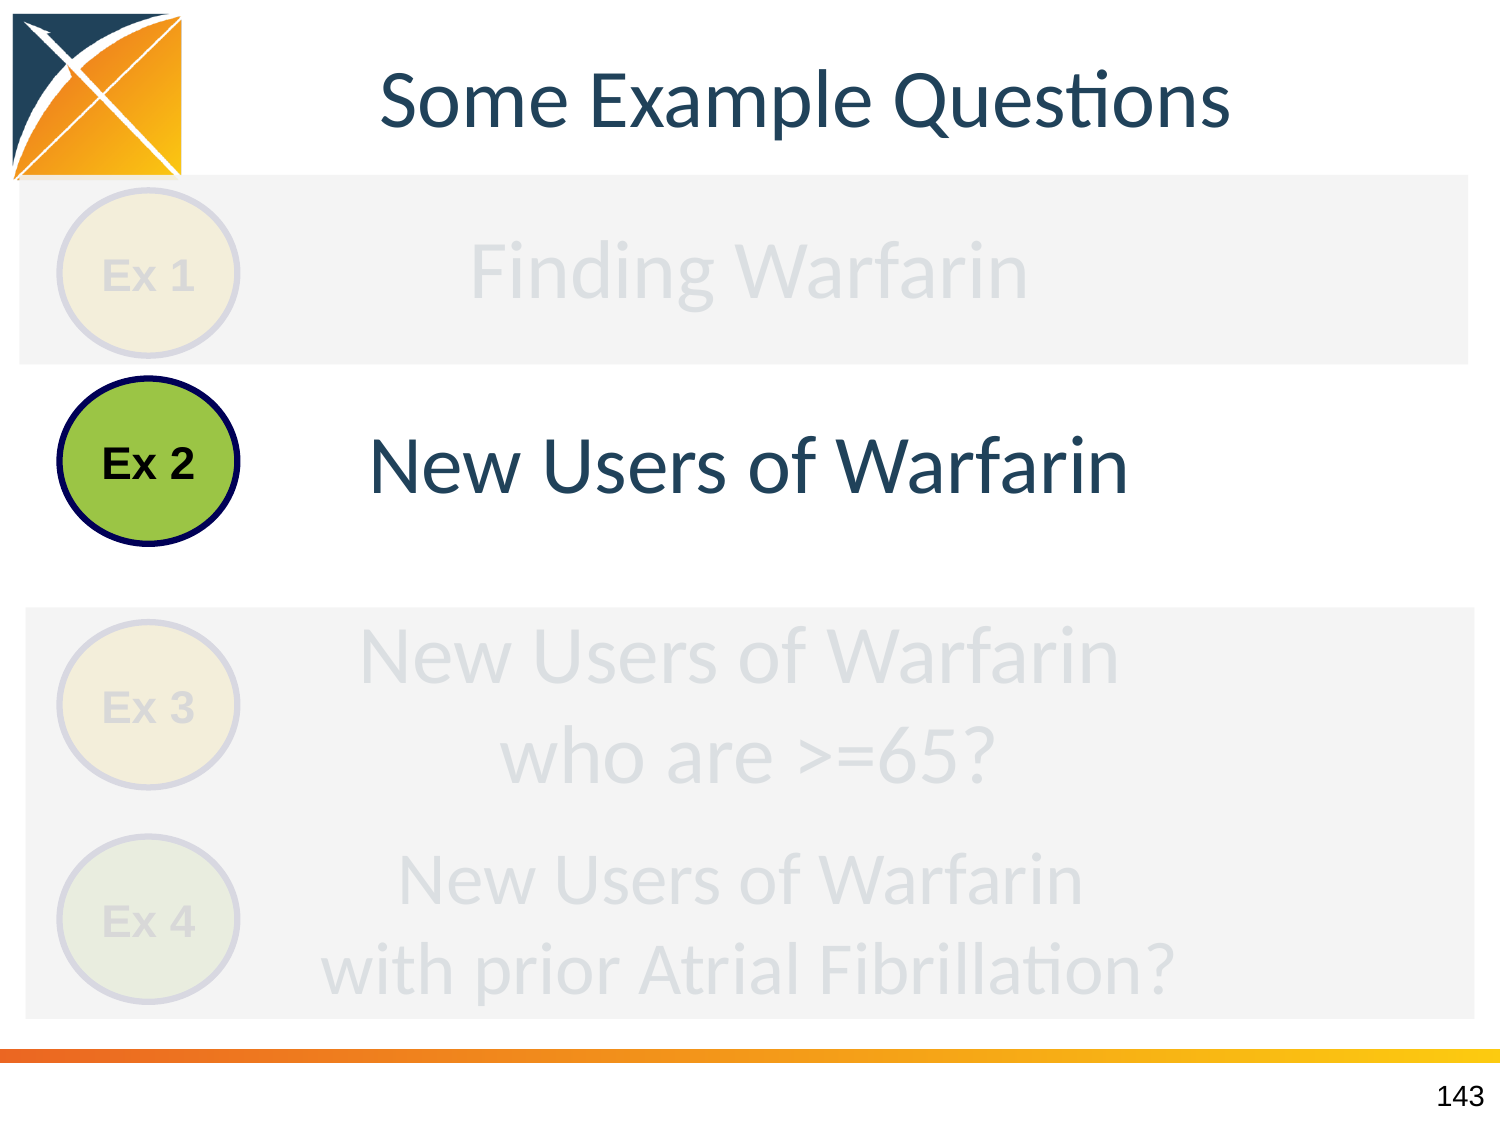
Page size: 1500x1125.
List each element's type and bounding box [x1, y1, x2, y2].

picture [0, 0, 206, 200]
text_box [19, 174, 1469, 365]
text_box [59, 378, 238, 544]
slide_number [1149, 1065, 1500, 1125]
title [187, 24, 1425, 163]
list [75, 365, 1425, 607]
text_box [25, 607, 1475, 1019]
